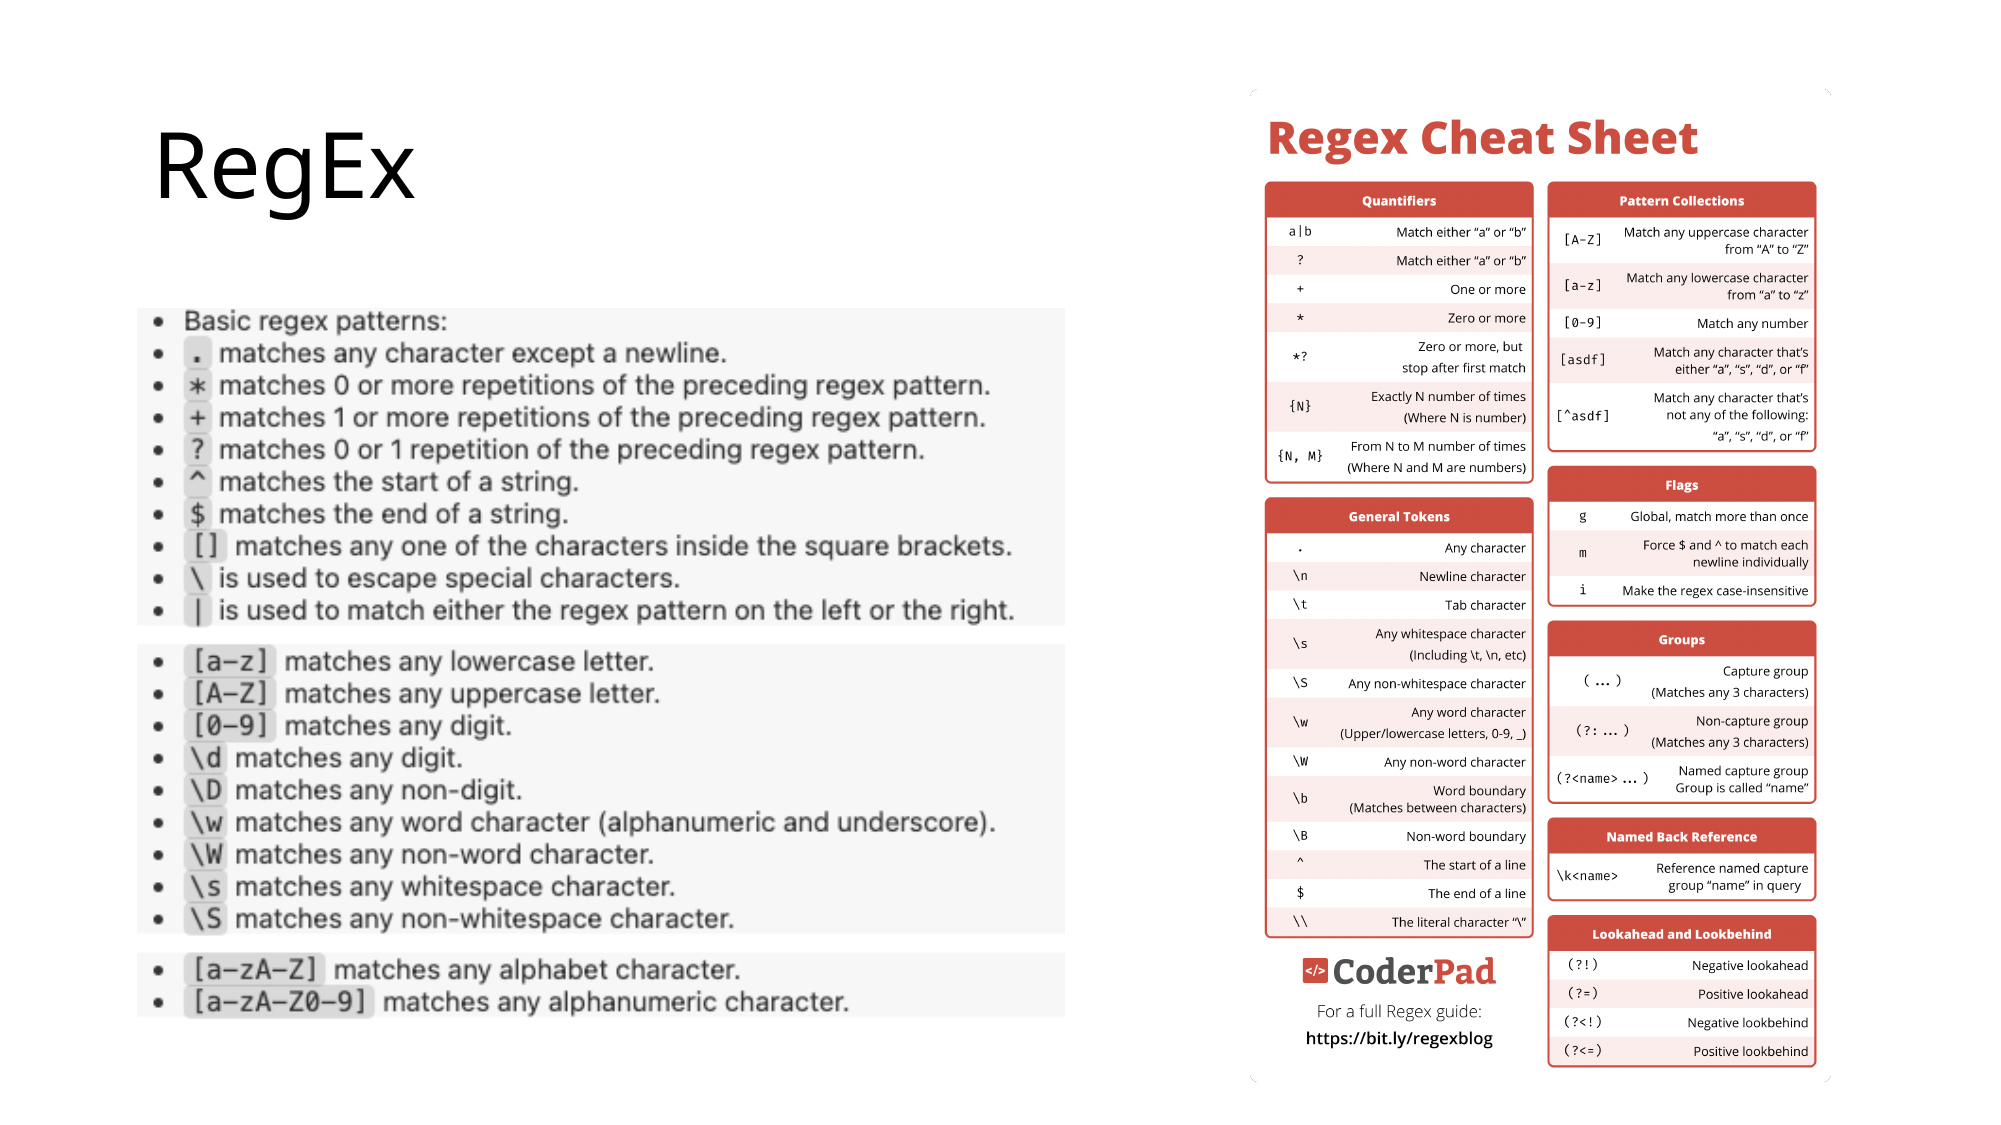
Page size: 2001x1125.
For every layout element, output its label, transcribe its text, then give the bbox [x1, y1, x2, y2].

picture [1250, 89, 1831, 1082]
title RegEx [137, 59, 1863, 278]
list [137, 308, 1065, 1023]
